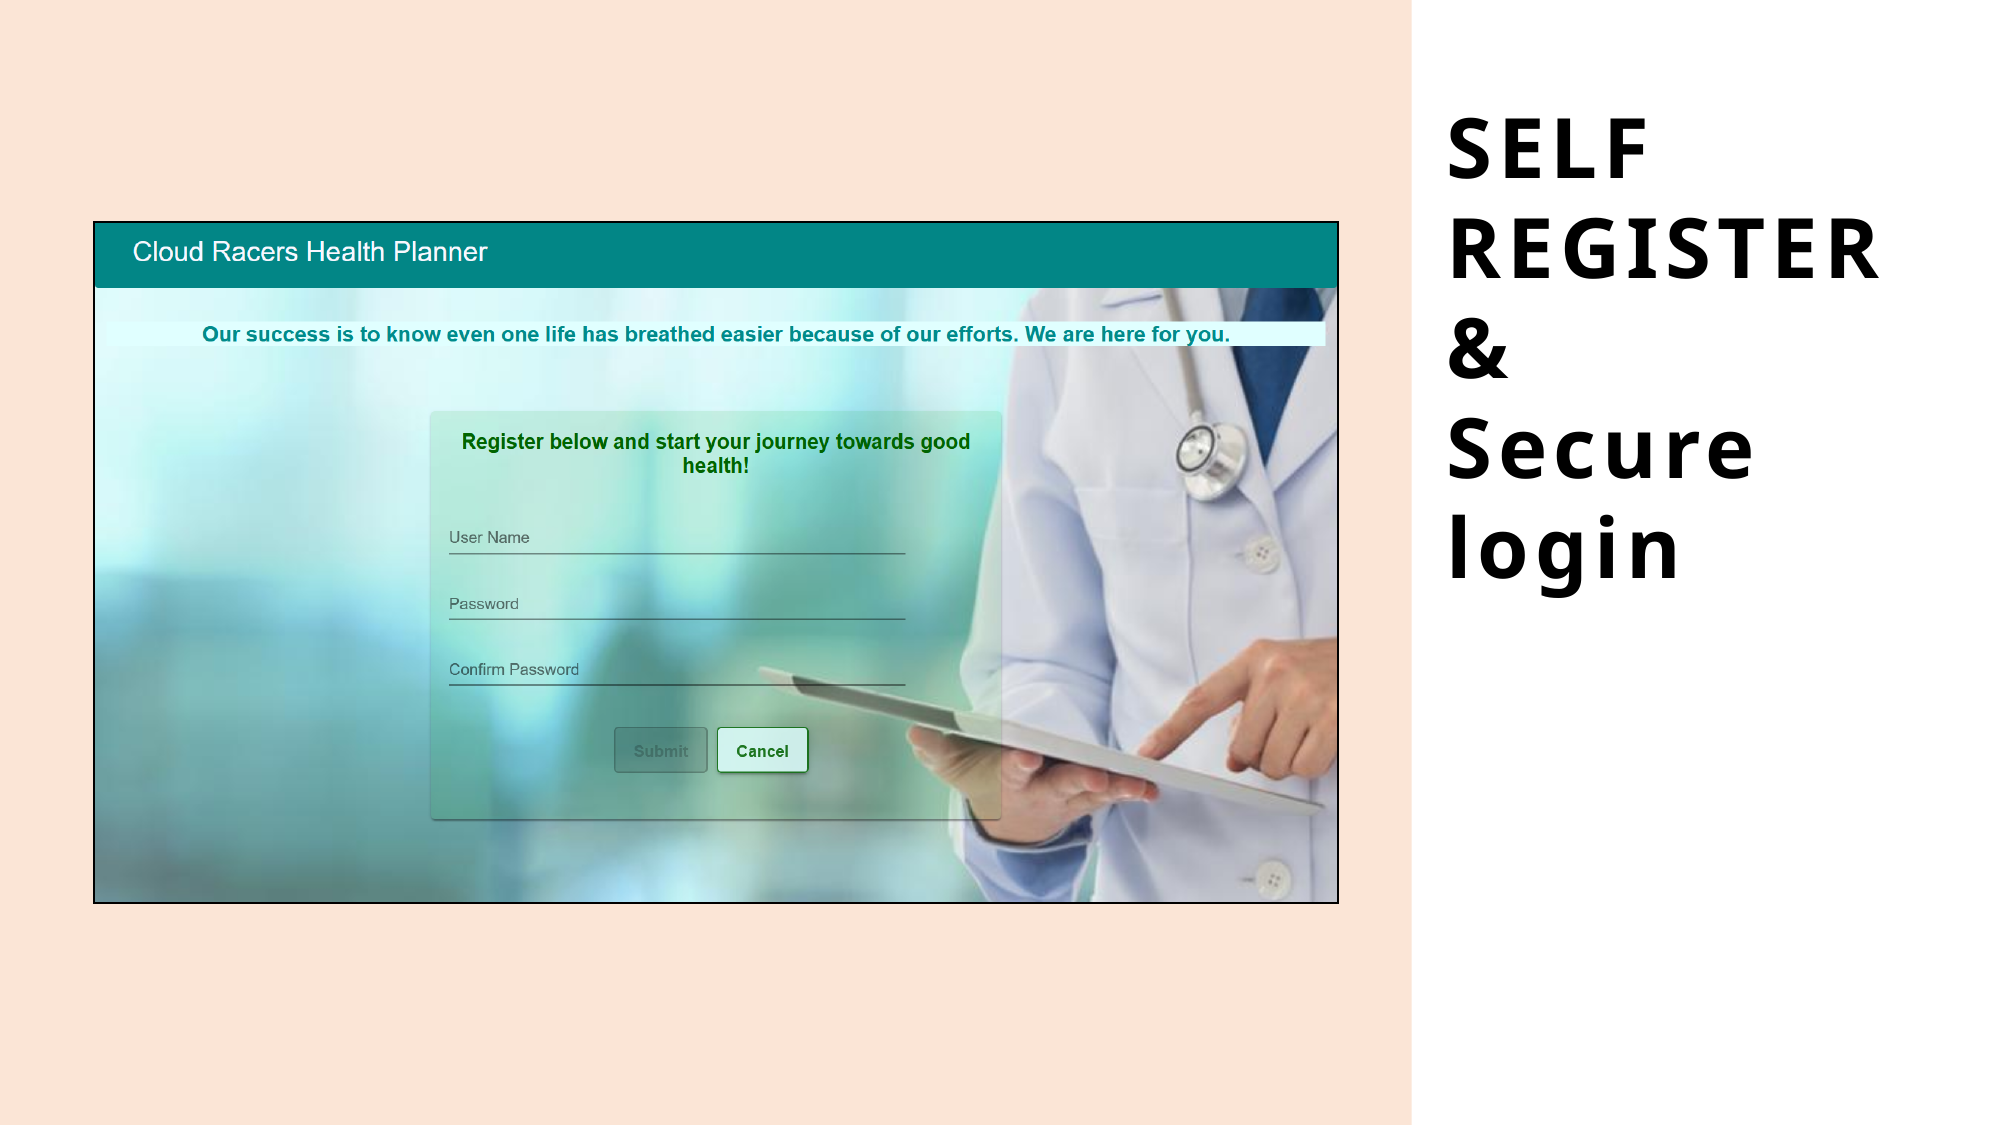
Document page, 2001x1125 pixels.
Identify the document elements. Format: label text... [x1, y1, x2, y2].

text_box [1411, 0, 2000, 1125]
picture [94, 223, 1338, 902]
text_box SELF REGISTER & Secure login [1431, 87, 2000, 603]
